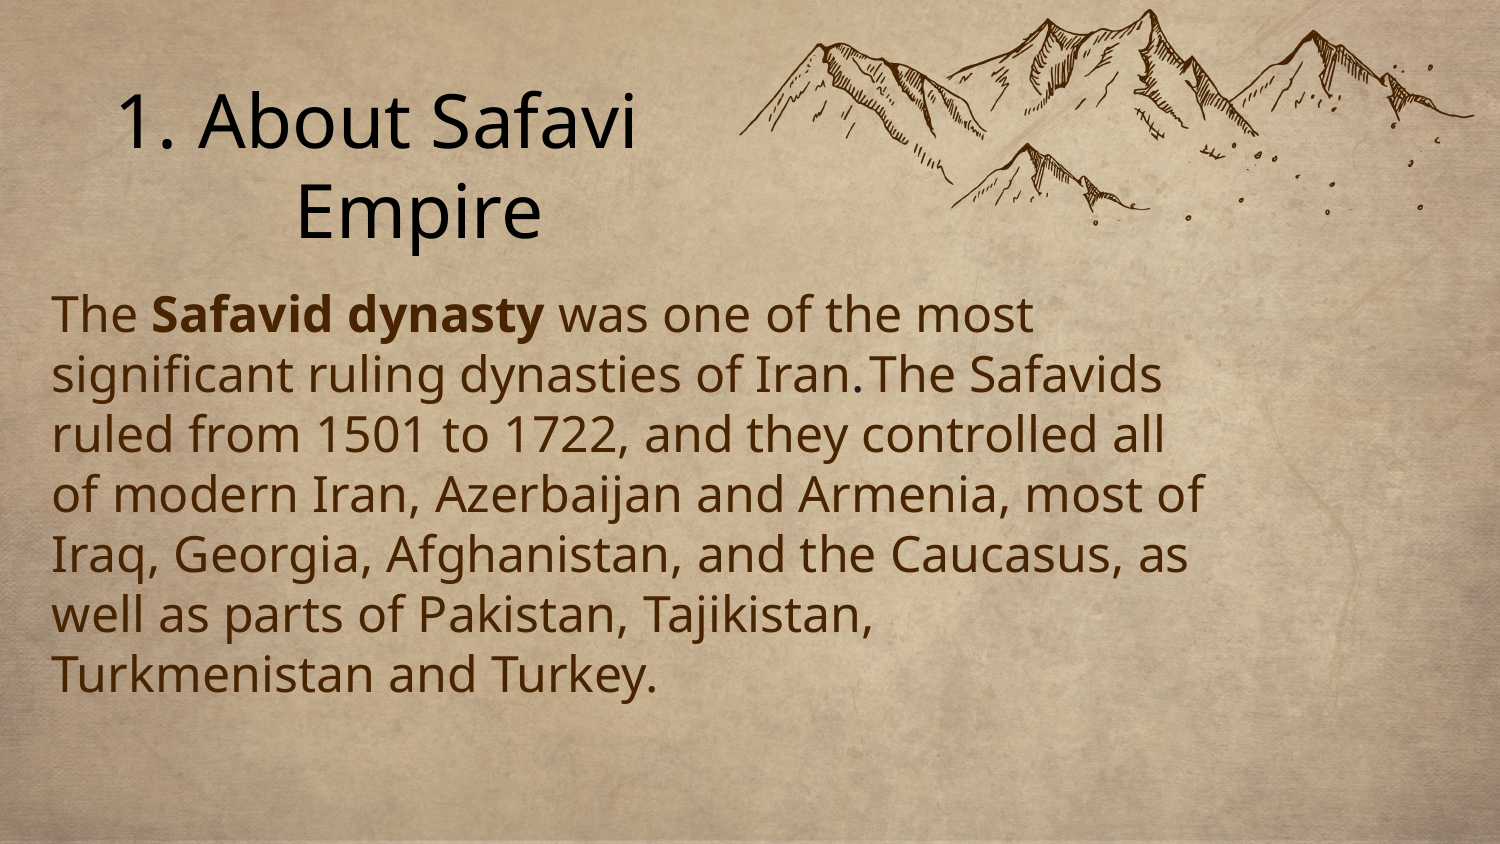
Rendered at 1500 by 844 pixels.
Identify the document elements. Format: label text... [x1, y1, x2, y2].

text_box About Safavi Empire [0, 65, 733, 261]
picture [0, 0, 1500, 844]
title The Safavid dynasty was one of the most significant ruling dynasties of Iran. The Safavids ruled from 1501 to 1722, and they controlled all of modern Iran, Azerbaijan and Armenia, most of Iraq, Georgia, Afghanistan, and the Caucasus, as well as parts of Pakistan, Tajikistan, Turkmenistan and Turkey. [36, 261, 1234, 799]
